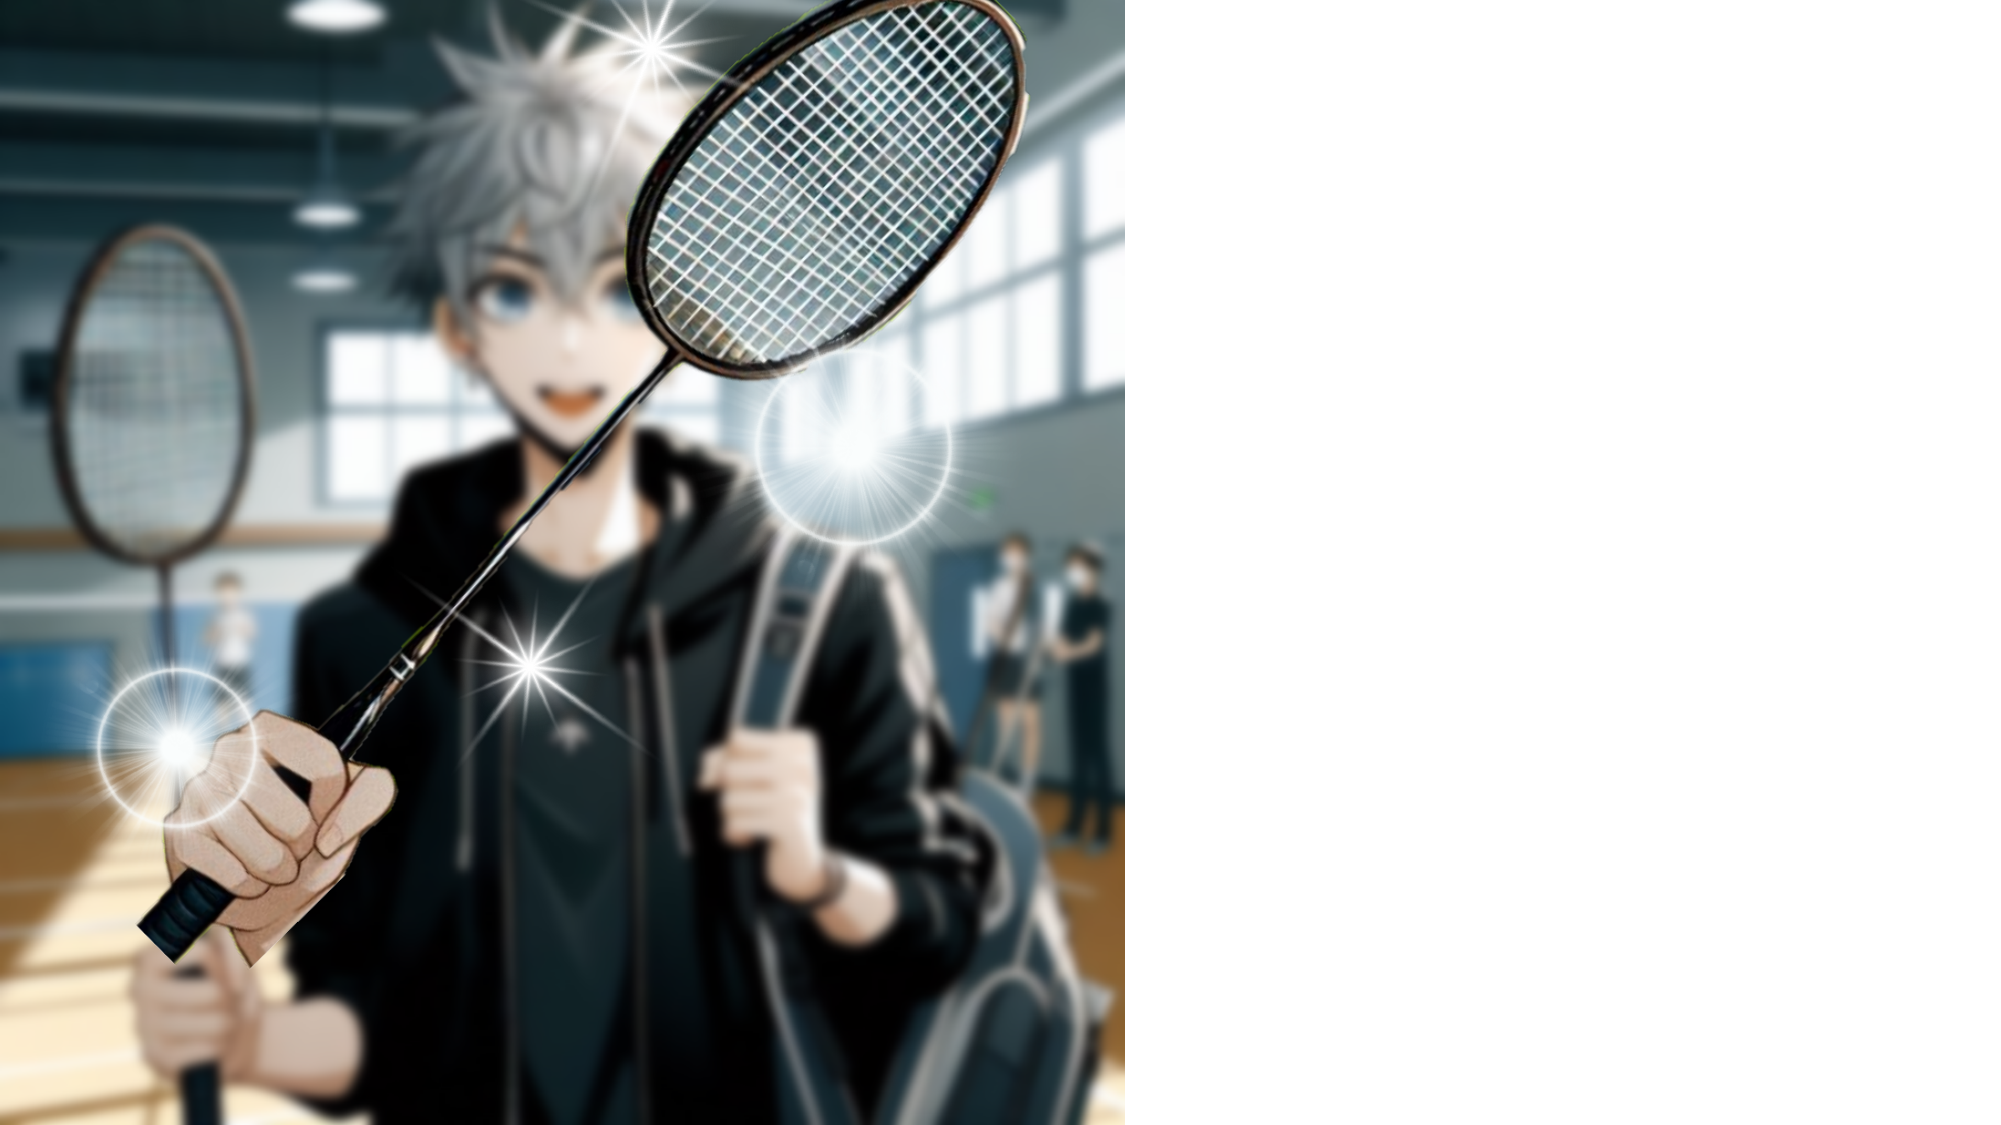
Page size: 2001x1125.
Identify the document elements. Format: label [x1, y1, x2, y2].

picture [0, 0, 1206, 1125]
